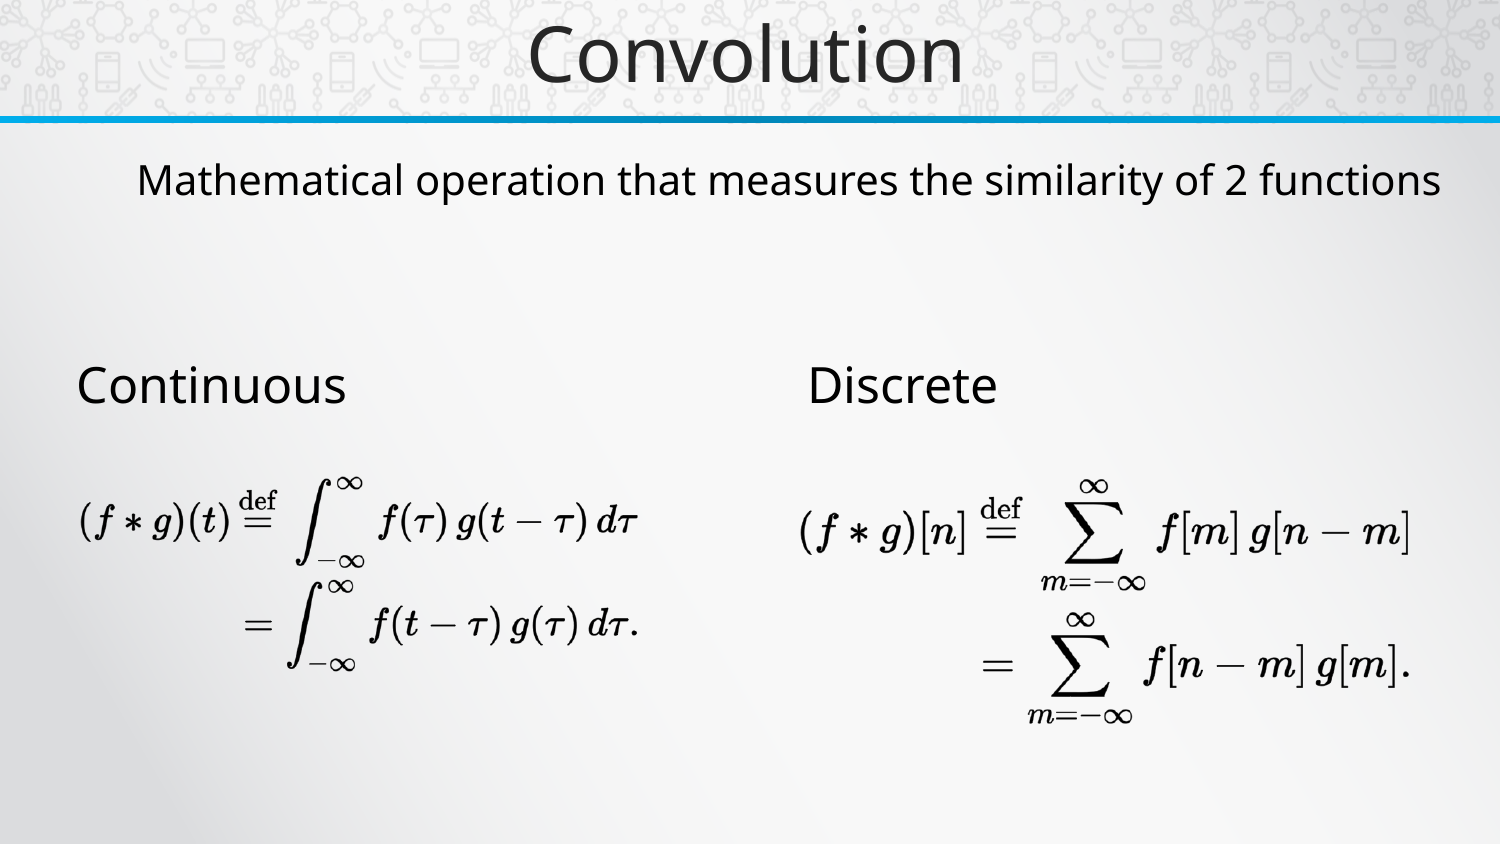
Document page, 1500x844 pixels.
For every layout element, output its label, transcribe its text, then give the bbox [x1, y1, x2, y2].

text_box Continuous [62, 346, 363, 421]
title Convolution [177, 7, 1316, 107]
picture [0, 124, 1500, 844]
text_box Discrete [792, 346, 1014, 421]
text_box Mathematical operation that measures the similarity of 2 functions [121, 146, 1457, 212]
picture [0, 0, 1500, 115]
